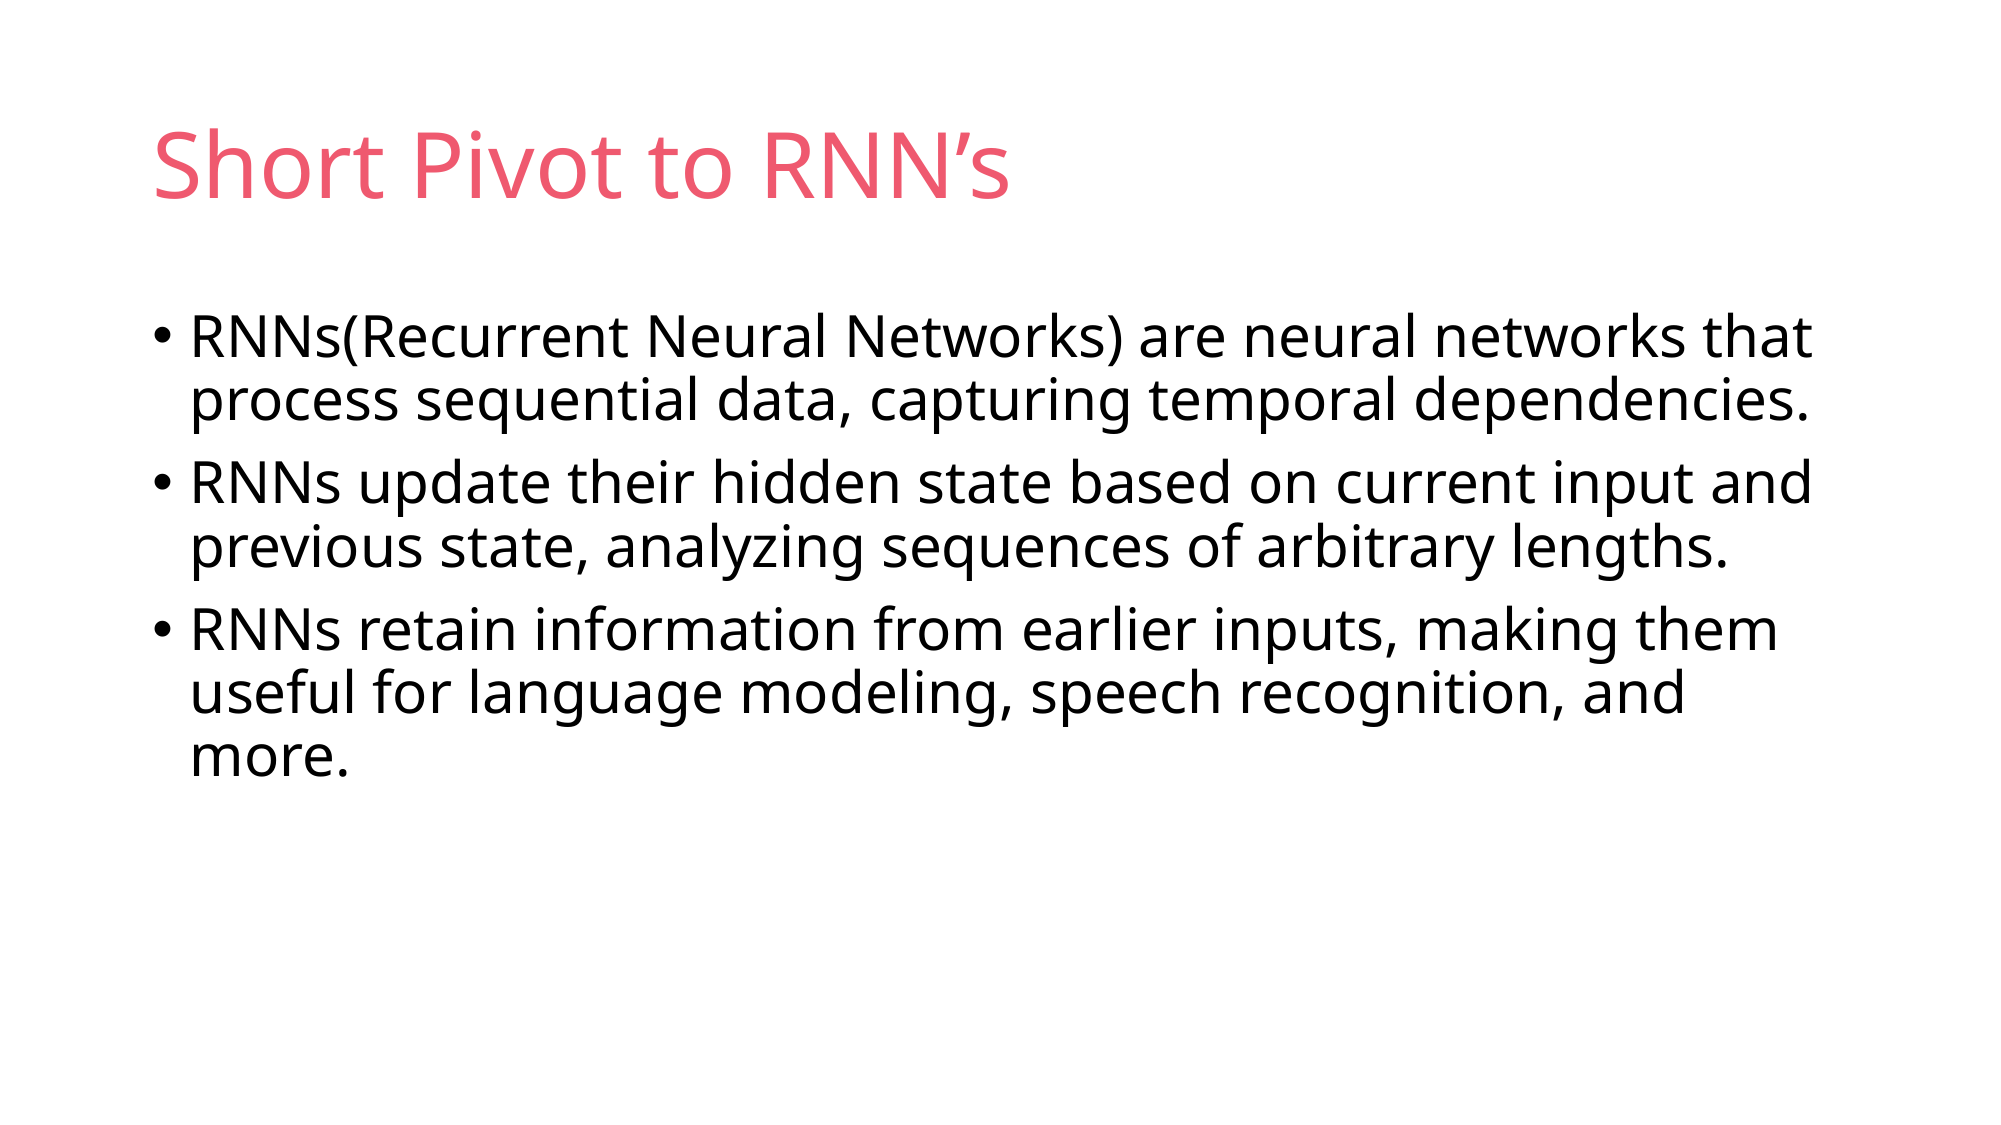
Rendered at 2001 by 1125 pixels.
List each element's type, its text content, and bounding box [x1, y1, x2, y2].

list RNNs(Recurrent Neural Networks) are neural networks that process sequential data, capturing temporal dependencies. RNNs update their hidden state based on current input and previous state, analyzing sequences of arbitrary lengths. RNNs retain information from earlier inputs, making them useful for language modeling, speech recognition, and more. [137, 299, 1863, 1014]
title Short Pivot to RNN’s [137, 59, 1863, 278]
